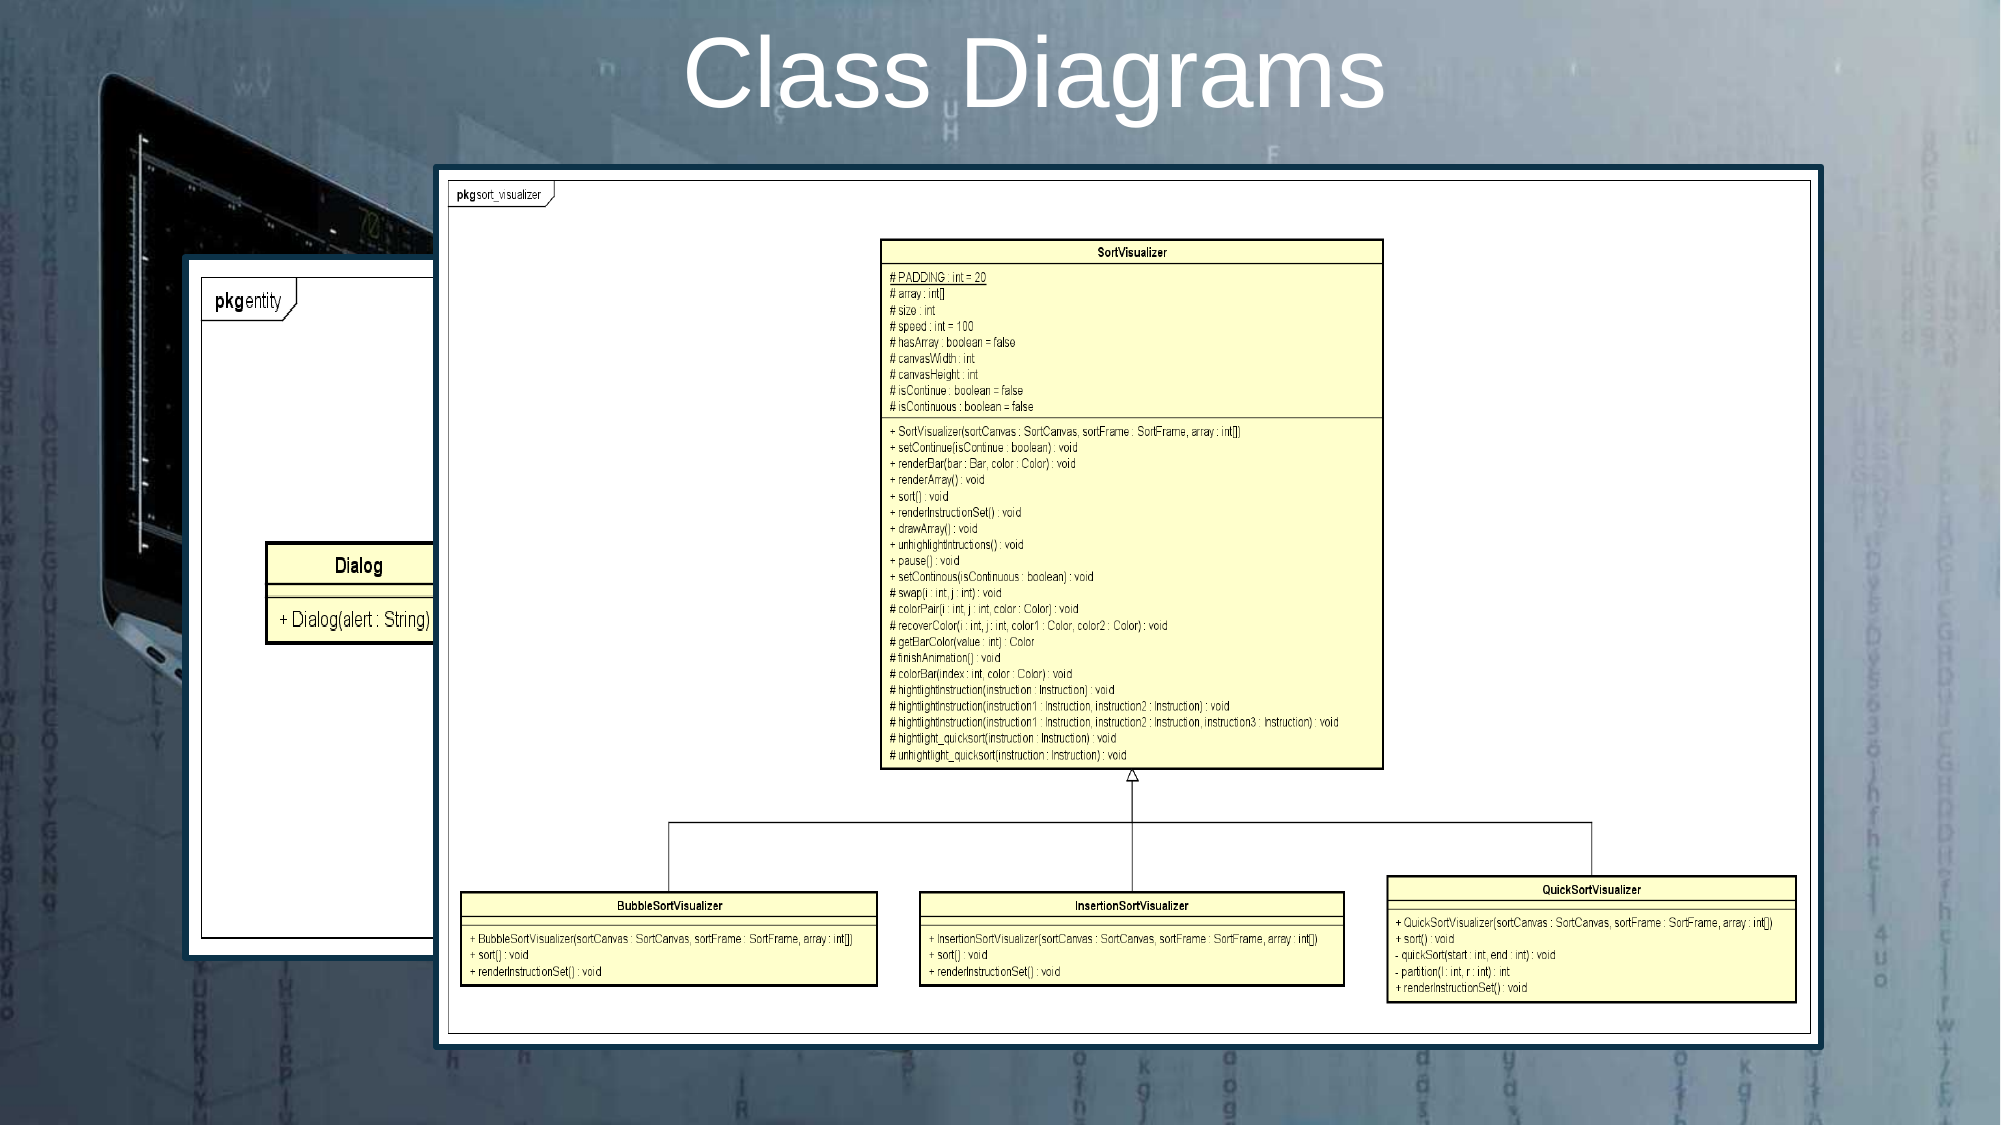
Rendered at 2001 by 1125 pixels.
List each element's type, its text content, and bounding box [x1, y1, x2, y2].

text_box Class Diagrams [667, 0, 1429, 135]
picture [0, 0, 2001, 1125]
